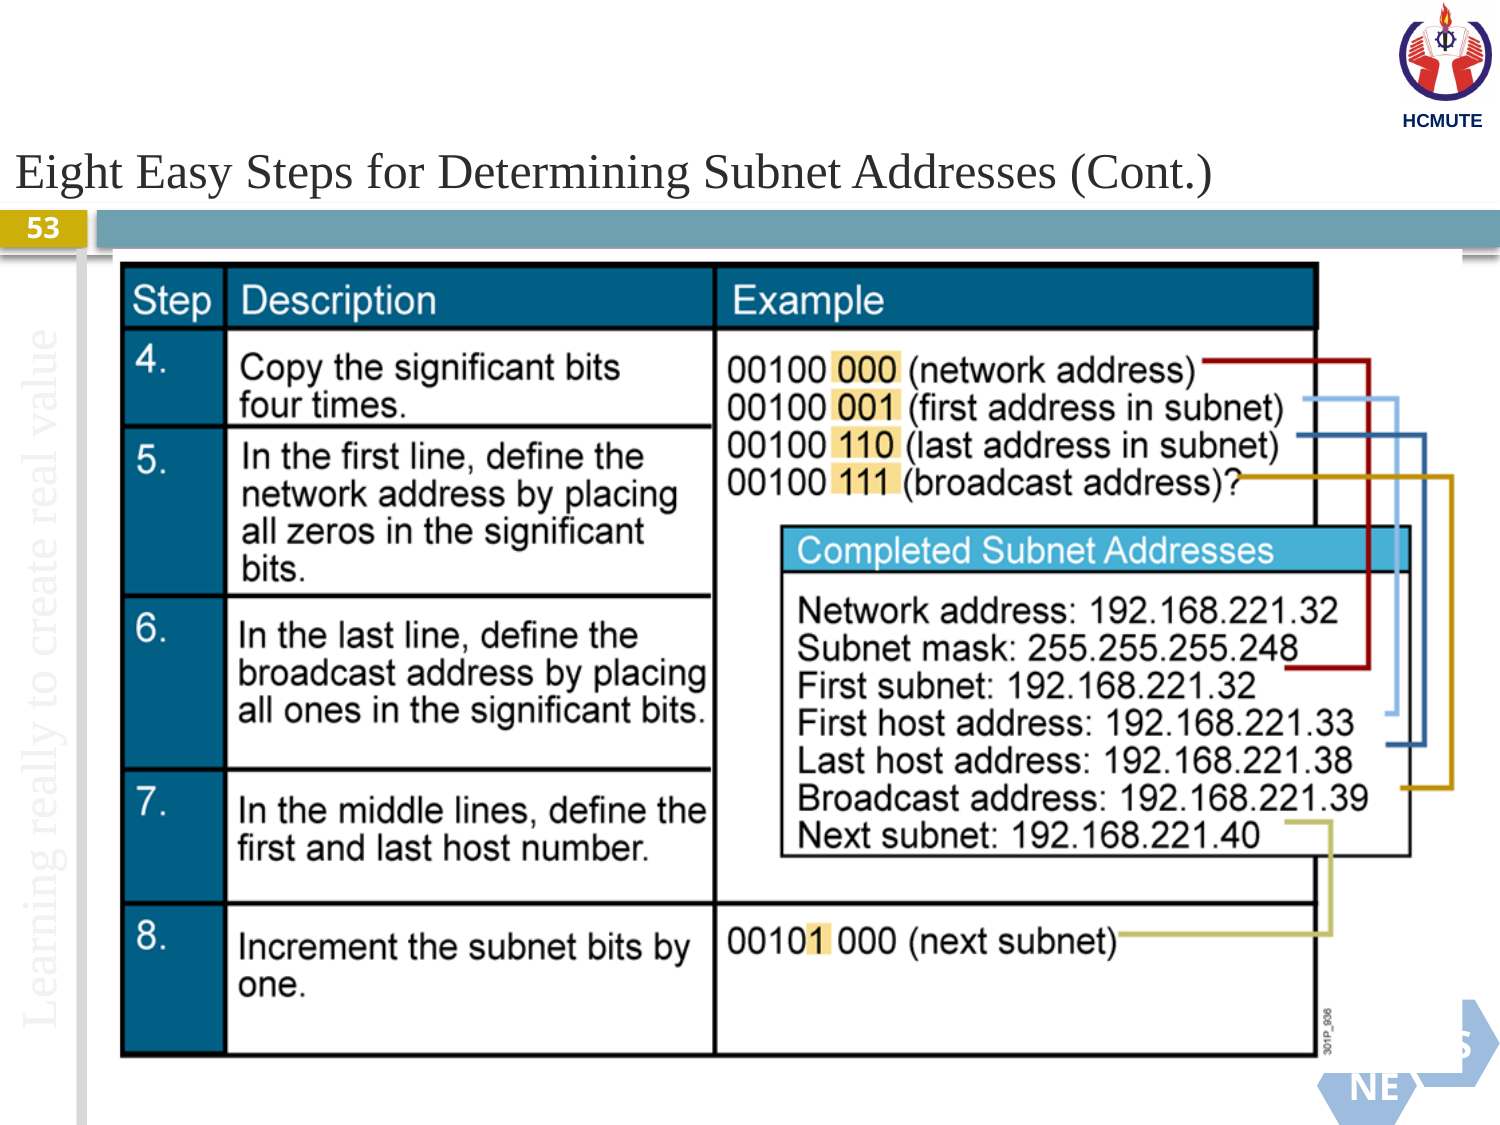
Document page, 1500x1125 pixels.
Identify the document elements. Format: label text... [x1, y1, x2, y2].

title Eight Easy Steps for Determining Subnet Addresses (Cont.) [0, 112, 1500, 225]
picture [112, 249, 1463, 1073]
slide_number 53 [0, 208, 87, 249]
picture [1399, 2, 1492, 101]
